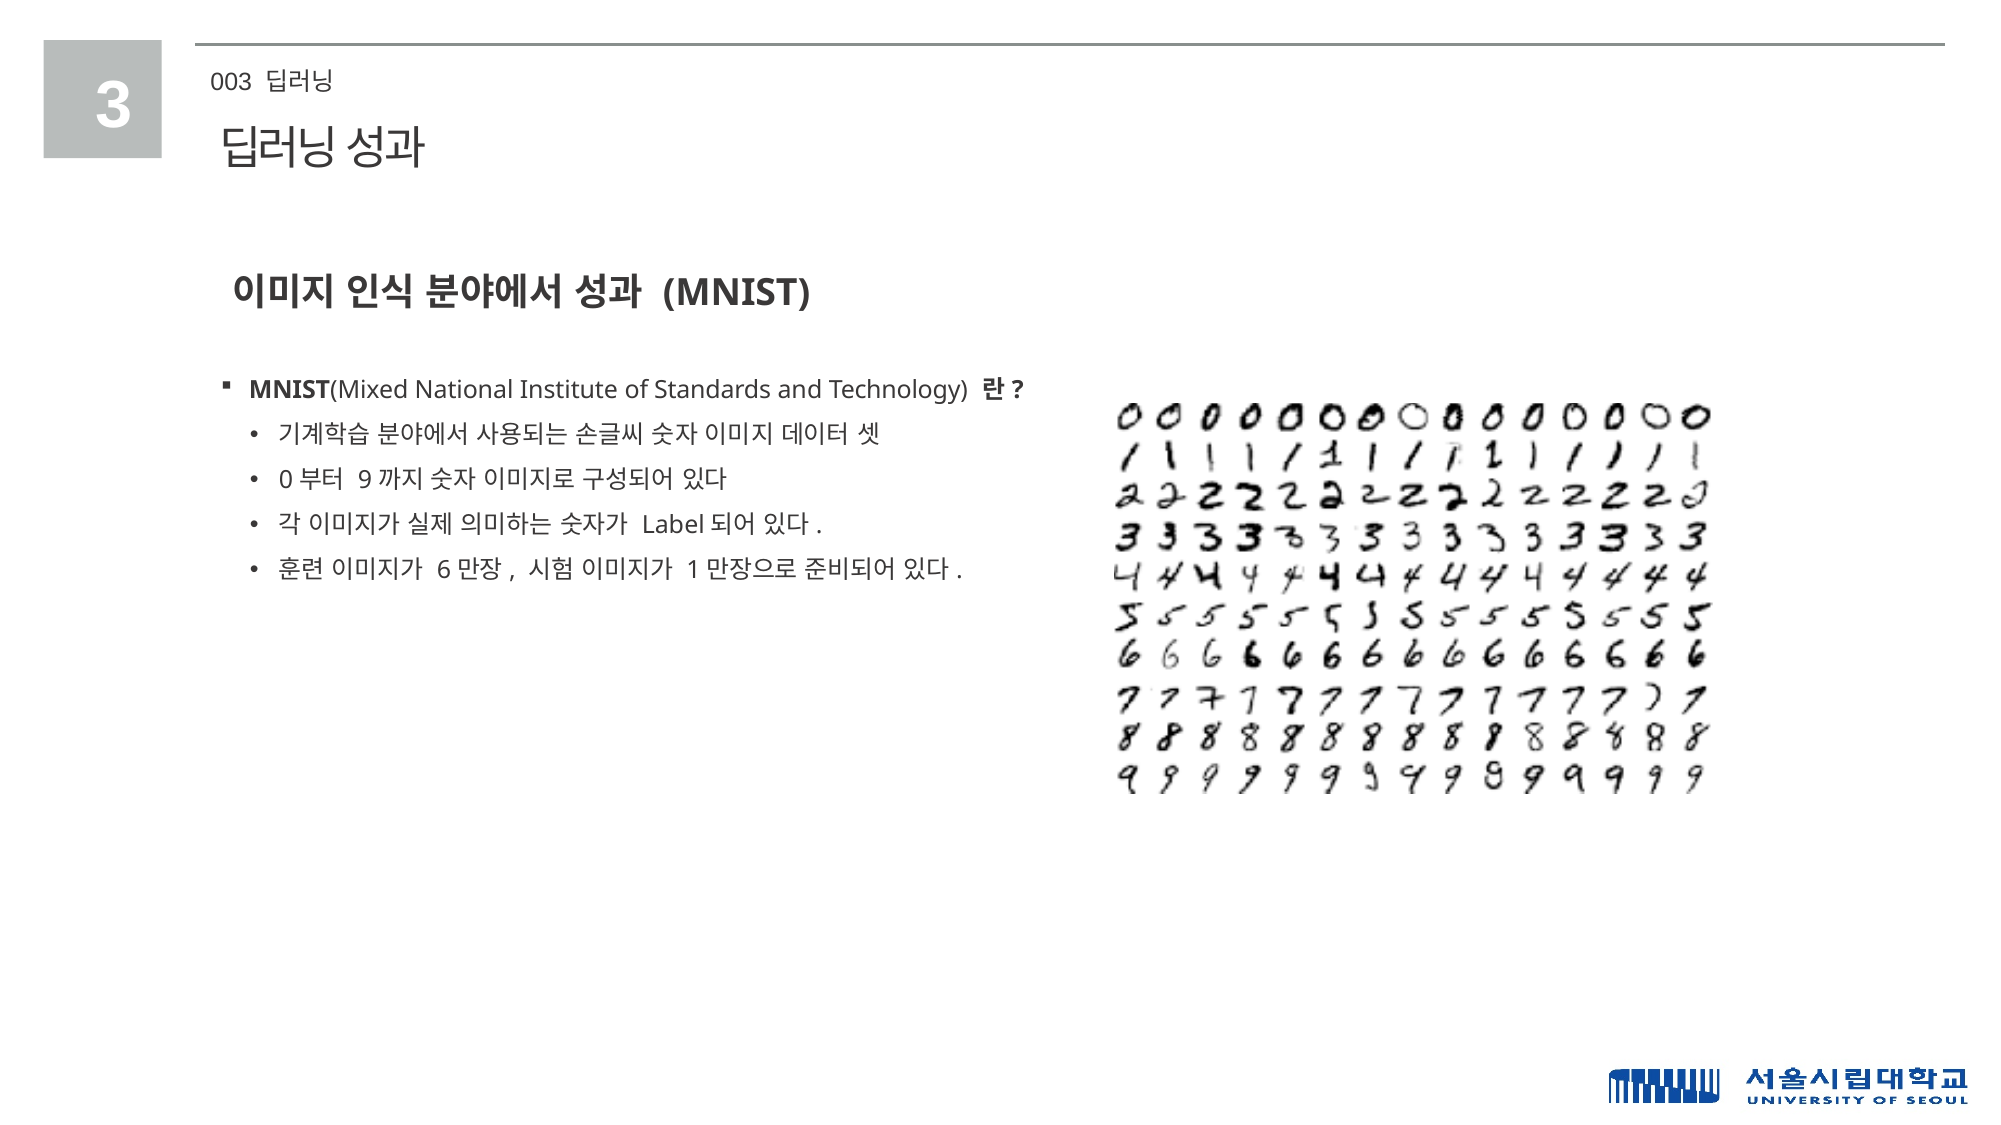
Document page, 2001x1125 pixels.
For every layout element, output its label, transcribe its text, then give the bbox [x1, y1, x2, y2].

text_box MNIST(Mixed National Institute of Standards and Technology) 란? 기계학습 분야에서 사용되는 손글씨 숫자 이미지 데이터 셋 0부터 9까지 숫자 이미지로 구성되어 있다 각 이미지가 실제 의미하는 숫자가 Label되어 있다. 훈련 이미지가 6만장, 시험 이미지가 1만장으로 준비되어 있다. [195, 320, 1034, 584]
text_box [1114, 403, 1713, 794]
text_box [194, 57, 451, 176]
text_box 이미지 인식 분야에서 성과 (MNIST) [215, 260, 826, 320]
text_box [42, 39, 163, 159]
text_box 3 [80, 52, 123, 148]
picture [1576, 1048, 2000, 1125]
